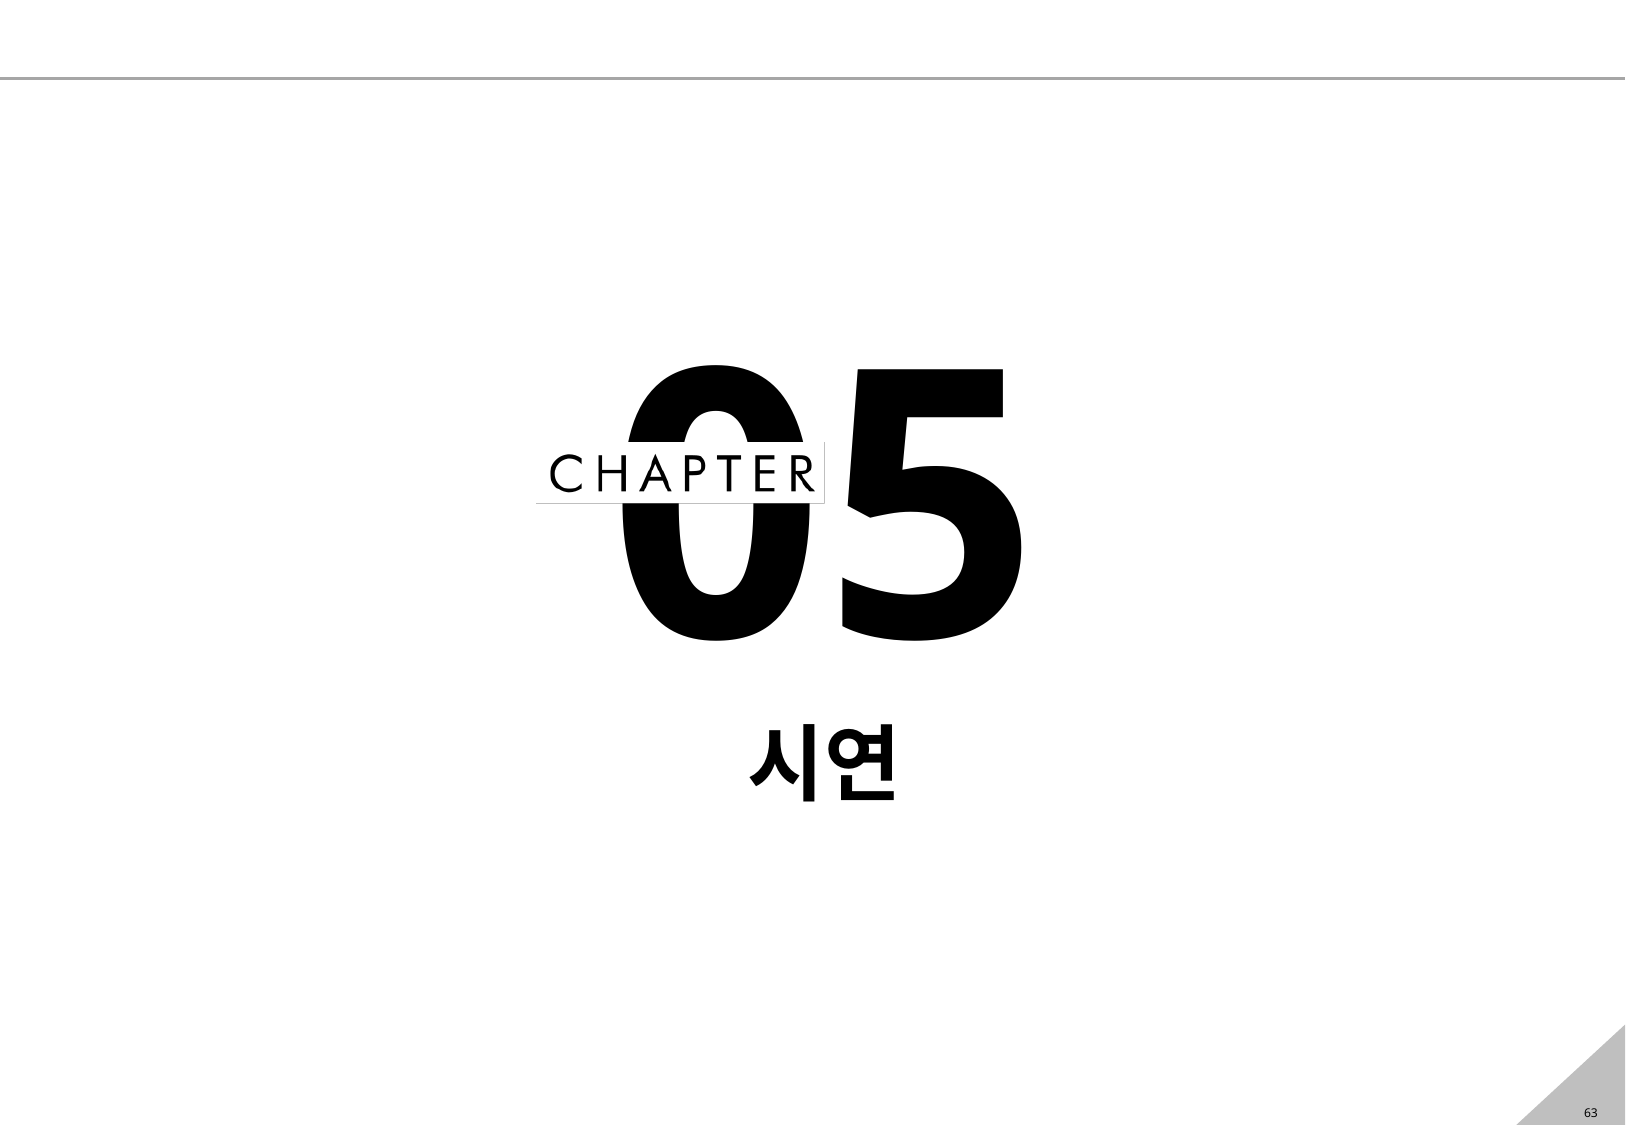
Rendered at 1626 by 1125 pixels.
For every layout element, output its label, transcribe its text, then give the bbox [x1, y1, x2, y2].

text_box 시연 [294, 704, 1355, 892]
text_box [536, 442, 825, 504]
text_box 05 [564, 255, 1085, 705]
picture [534, 435, 836, 525]
